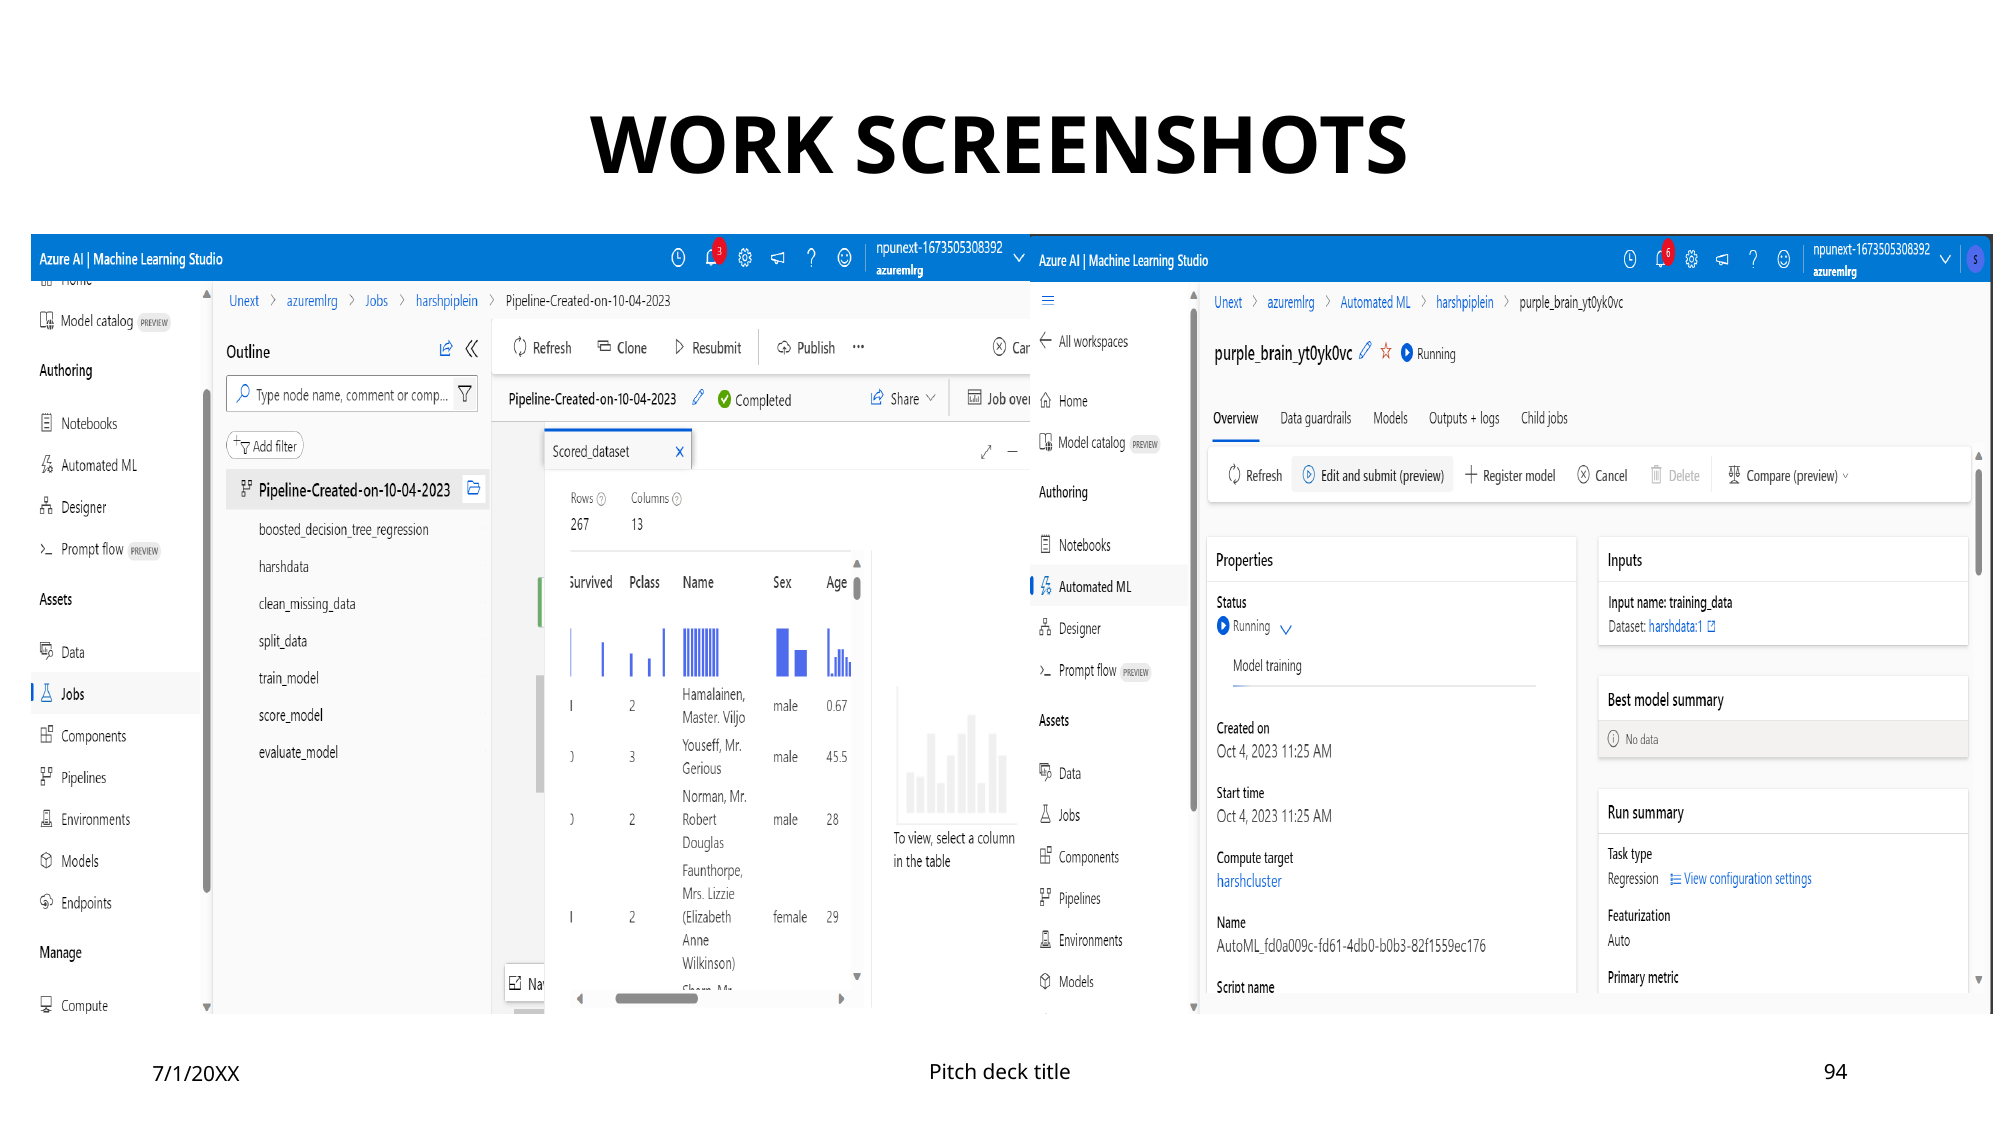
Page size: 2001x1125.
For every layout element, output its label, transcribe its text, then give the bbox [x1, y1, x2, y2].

slide_number 94 [1412, 1042, 1863, 1103]
title Work screenshots [137, 59, 1863, 234]
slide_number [137, 1042, 588, 1103]
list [31, 234, 1030, 1014]
picture [1030, 234, 1993, 1014]
footer Pitch deck title [662, 1042, 1338, 1103]
